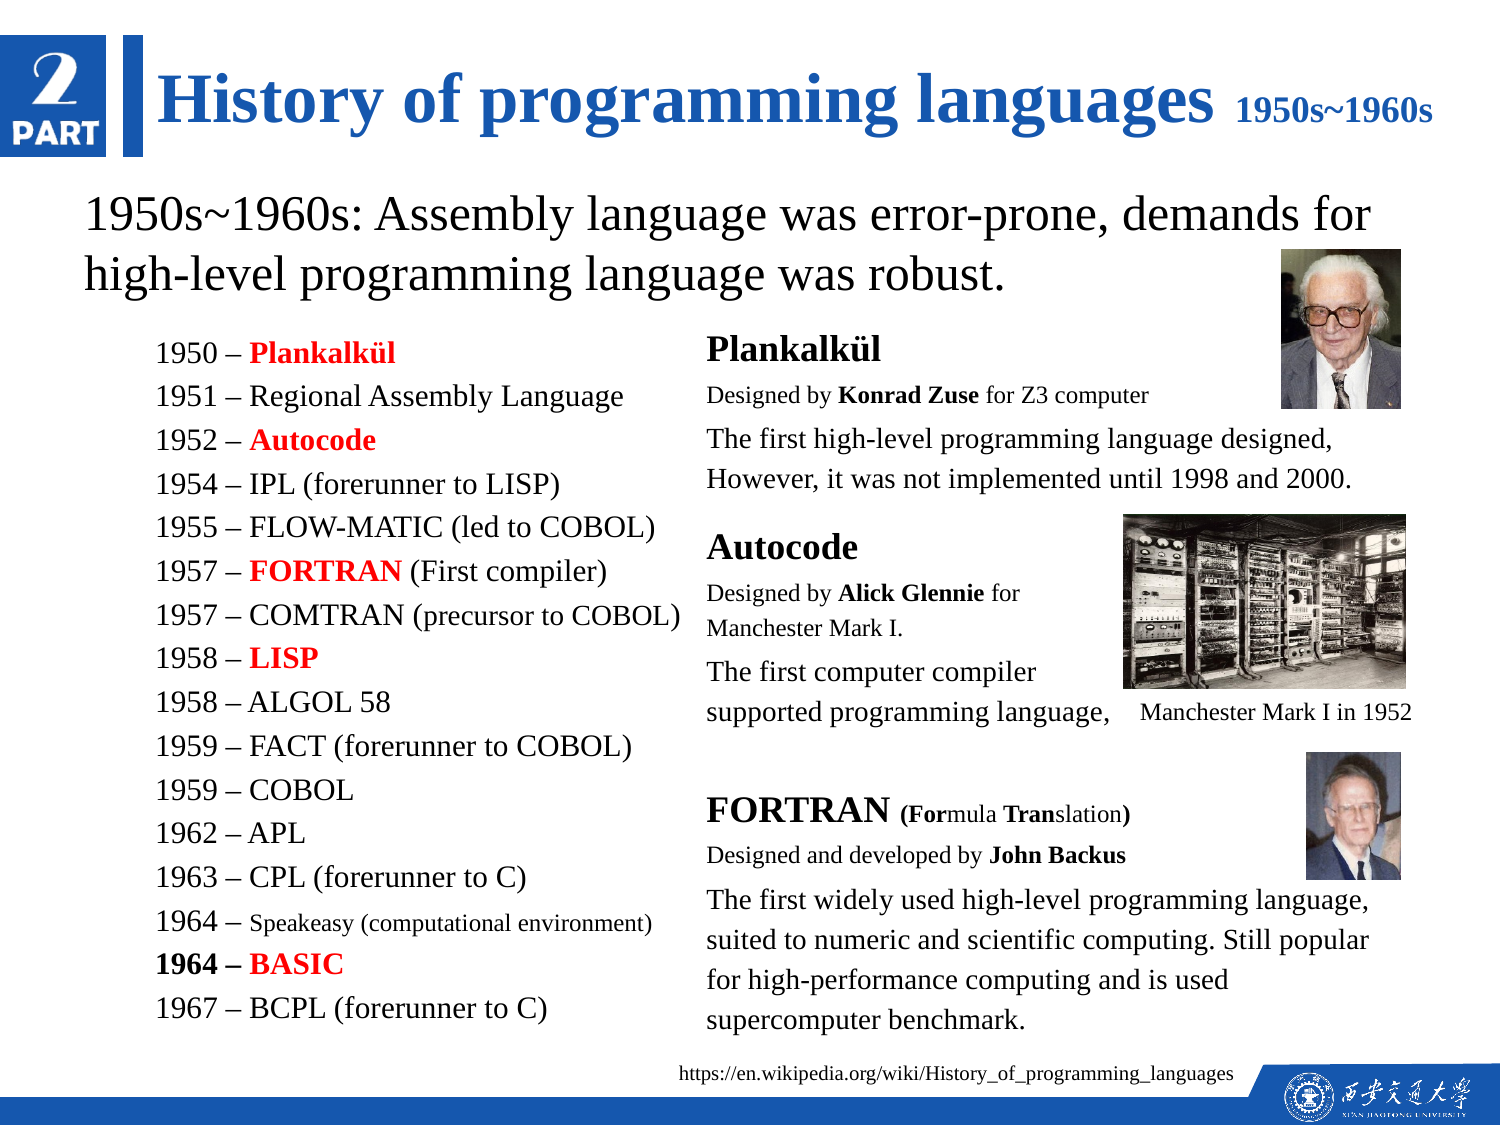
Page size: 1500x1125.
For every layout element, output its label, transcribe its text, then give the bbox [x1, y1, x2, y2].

picture [1281, 249, 1401, 409]
text_box Autocode Designed by Alick Glennie for Manchester Mark I. The first computer compiler supported programming language, [833, 507, 1130, 716]
text_box Manchester Mark I in 1952 [1124, 688, 1438, 734]
text_box https://en.wikipedia.org/wiki/History_of_programming_languages [833, 1052, 1250, 1093]
text_box 1950s~1960s: Assembly language was error-prone, demands for high-level programming language was robust. [41, 172, 1459, 421]
text_box Plankalkül Designed by Konrad Zuse for Z3 computer The first high-level programming language designed, However, it was not implemented until 1998 and 2000. [833, 421, 1426, 518]
text_box FORTRAN (Formula Translation) Designed and developed by John Backus The first widely used high-level programming language, suited to numeric and scientific computing. Still popular for high-performance computing and is used supercomputer benchmark. [833, 770, 1426, 979]
text_box 1950 – Plankalkül 1951 – Regional Assembly Language 1952 – Autocode 1954 – IPL (forerunner to LISP) 1955 – FLOW-MATIC (led to COBOL) 1957 – FORTRAN (First compiler) 1957 – COMTRAN (precursor to COBOL) 1958 – LISP 1958 – ALGOL 58 1959 – FACT (forerunner to COBOL) 1959 – COBOL 1962 – APL 1963 – CPL (forerunner to C) 1964 – Speakeasy (computational environment) 1964 – BASIC 1967 – BCPL (forerunner to C) [112, 421, 833, 1104]
picture [1306, 752, 1401, 881]
picture [1123, 514, 1406, 689]
text_box History of programming languages 1950s~1960s [142, 40, 1500, 147]
picture [0, 7, 125, 174]
